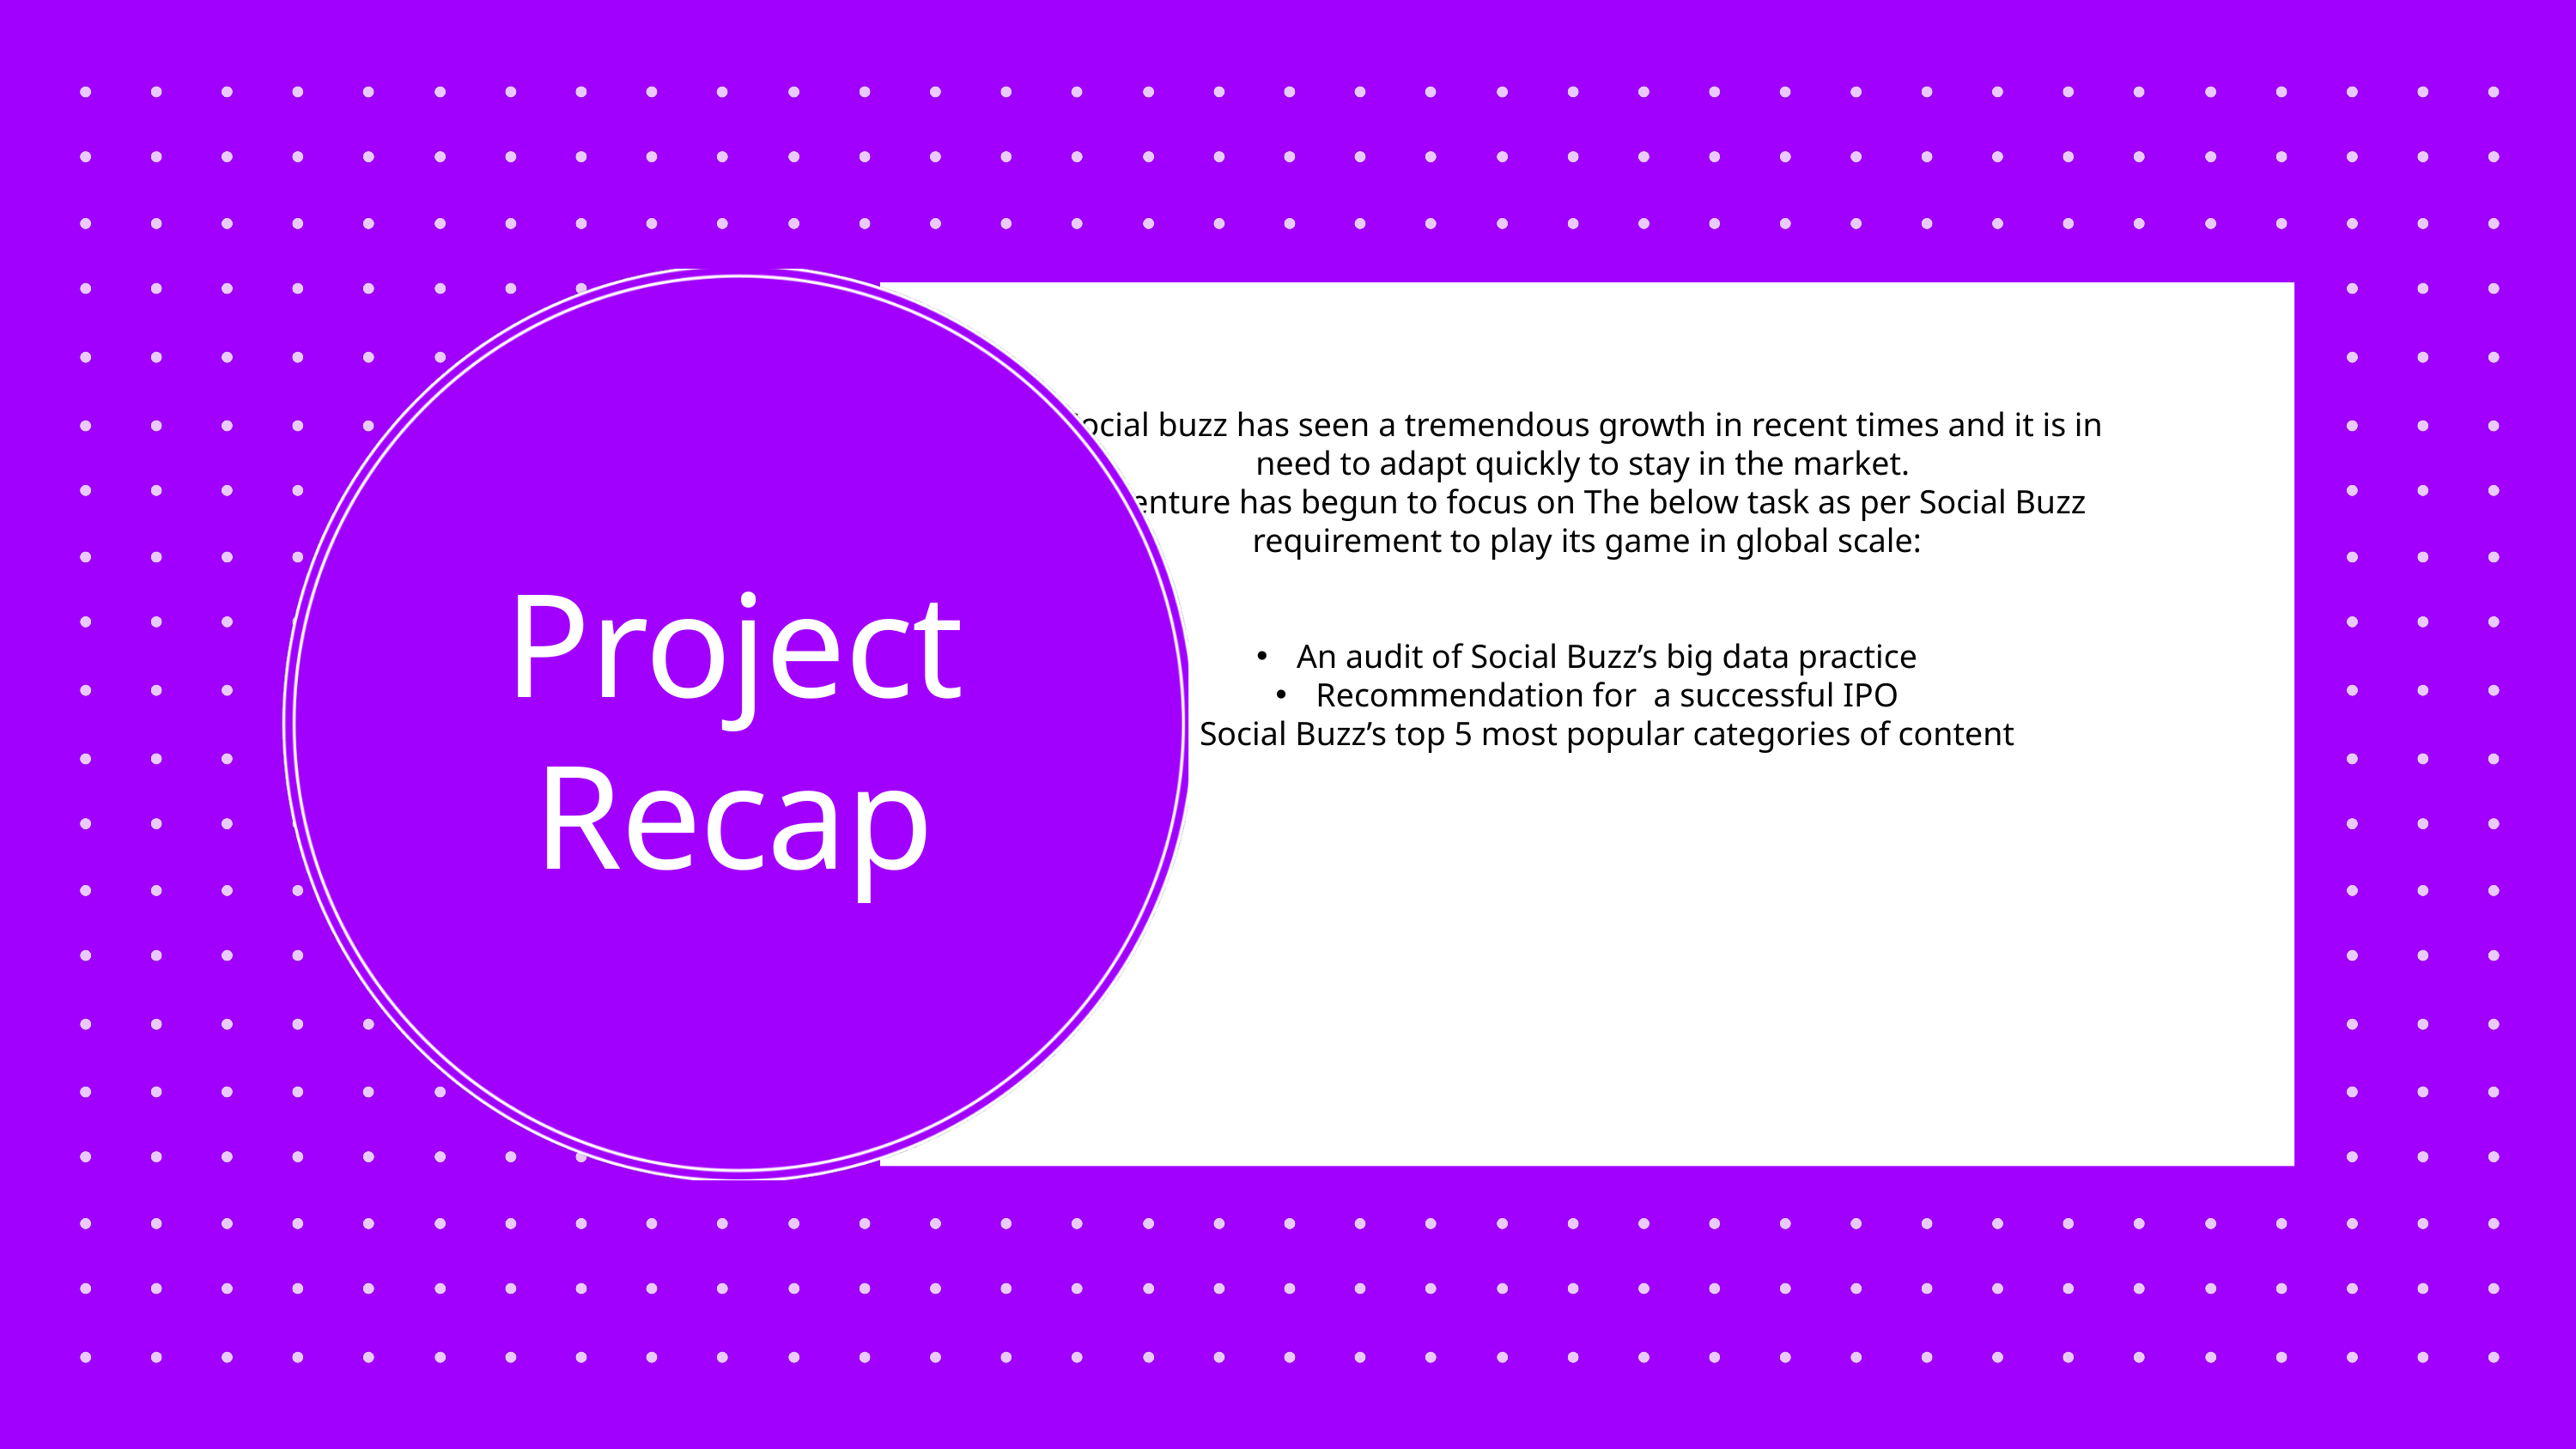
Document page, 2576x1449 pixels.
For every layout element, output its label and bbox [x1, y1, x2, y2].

picture [278, 268, 1189, 1180]
text_box [72, 82, 2504, 1367]
